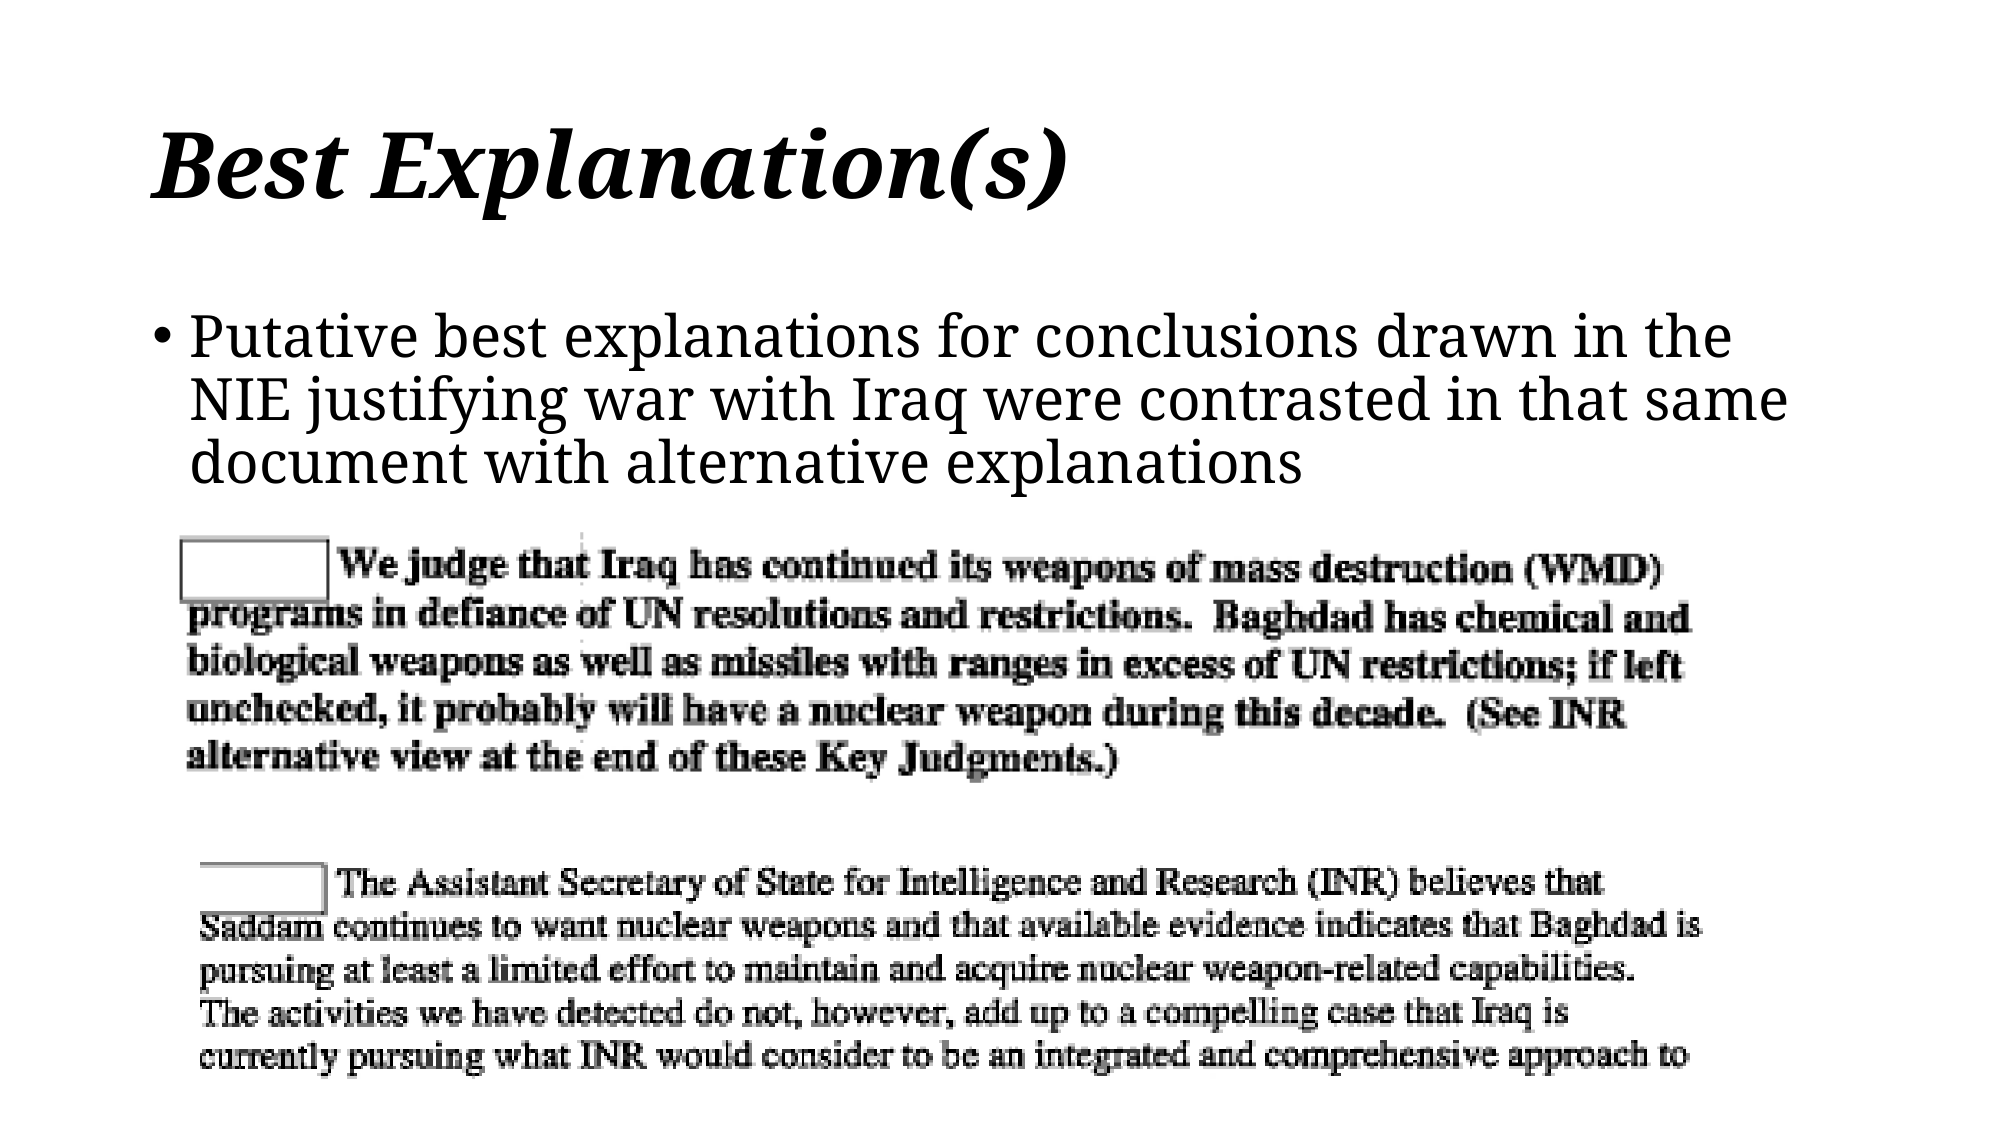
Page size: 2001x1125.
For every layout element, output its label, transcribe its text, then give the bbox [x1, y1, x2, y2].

picture [149, 520, 1714, 793]
list Putative best explanations for conclusions drawn in the NIE justifying war with Iraq were contrasted in that same document with alternative explanations [137, 299, 1863, 1014]
title Best Explanation(s) [137, 59, 1863, 278]
picture [199, 834, 1714, 1080]
